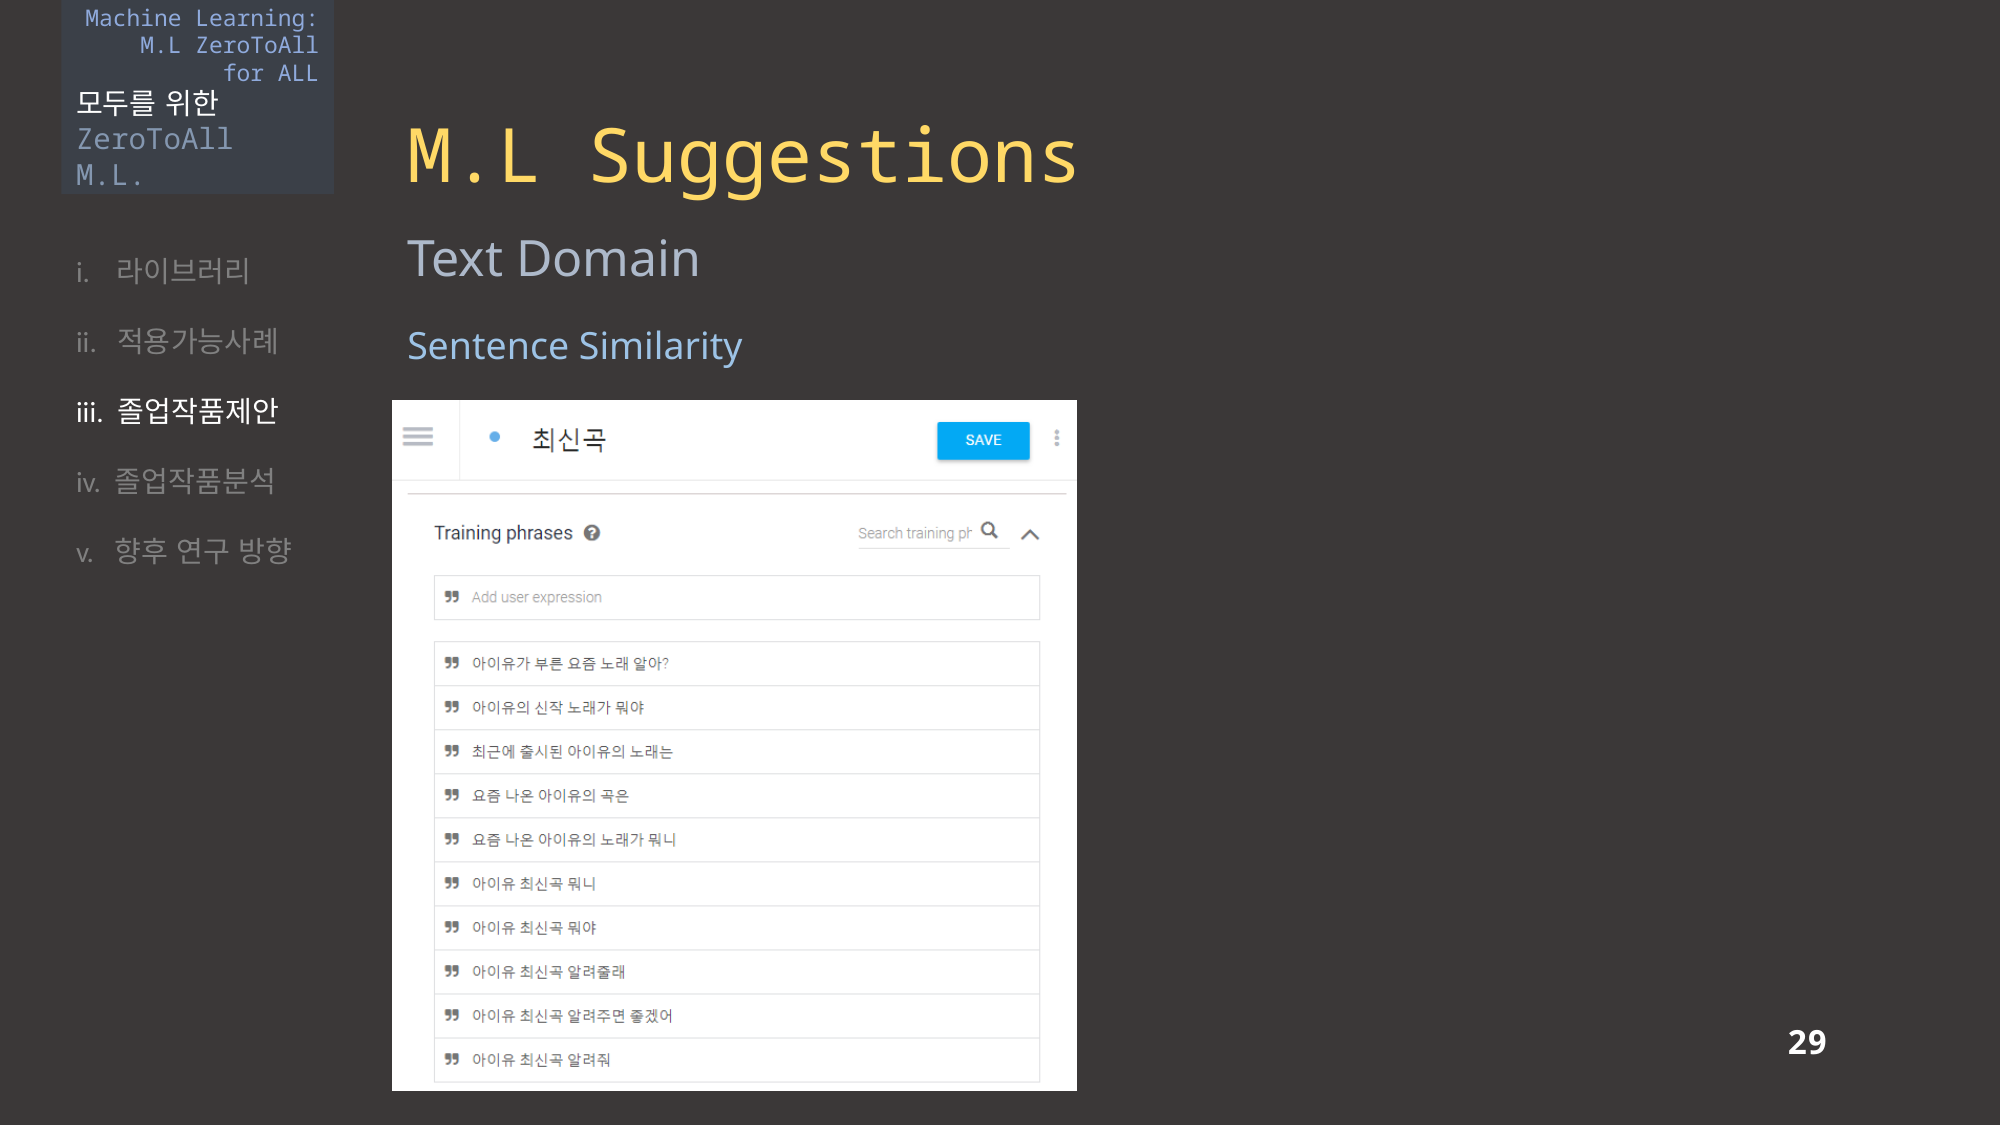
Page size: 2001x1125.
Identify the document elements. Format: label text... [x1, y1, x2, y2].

text_box Machine Learning: M.L ZeroToAll for ALL 모두를 위한 ZeroToAll M.L. [60, 0, 335, 195]
picture [392, 400, 1077, 1091]
text_box i. 라이브러리 ii. 적용가능사례 iii. 졸업작품제안 iv. 졸업작품분석 v. 향후 연구 방향 [60, 222, 335, 599]
text_box Text Domain [392, 222, 782, 290]
slide_number 29 [1412, 1013, 1863, 1074]
text_box M.L Suggestions [392, 110, 1128, 195]
text_box Sentence Similarity [392, 317, 813, 372]
